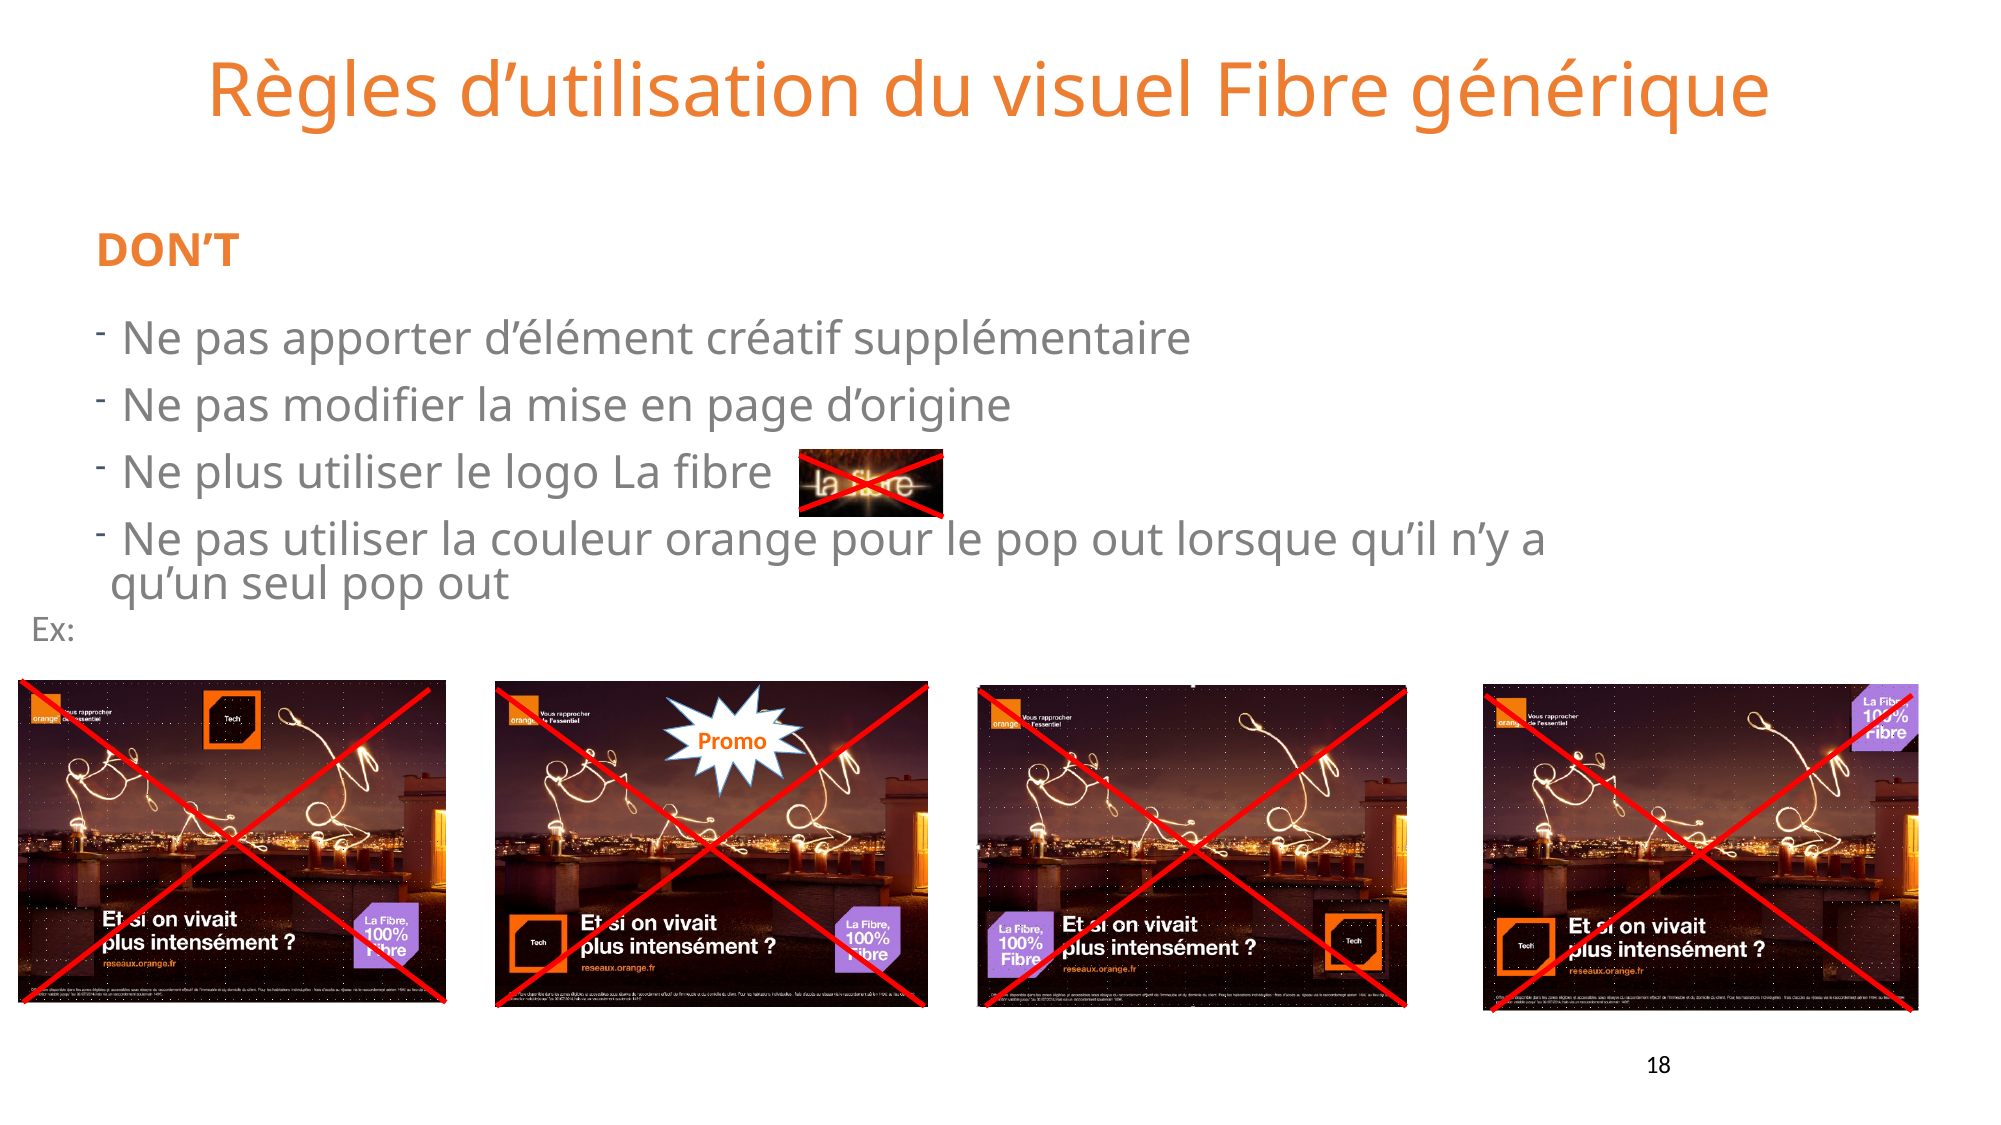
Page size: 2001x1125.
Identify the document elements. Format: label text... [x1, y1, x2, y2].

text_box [20, 680, 446, 1003]
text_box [22, 688, 430, 1003]
text_box Règles d’utilisation du visuel Fibre générique [191, 33, 1788, 139]
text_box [1491, 695, 1913, 1011]
picture [1481, 682, 1919, 1011]
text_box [496, 685, 928, 1007]
slide_number 18 [1307, 1024, 1687, 1103]
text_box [799, 511, 944, 517]
picture [799, 449, 944, 455]
picture [495, 681, 929, 1007]
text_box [979, 690, 985, 1007]
text_box Ex: [16, 596, 159, 657]
picture [976, 685, 1407, 1007]
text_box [799, 455, 944, 511]
text_box DON’T Ne pas apporter d’élément créatif supplémentaire Ne pas modifier la mise en page d’origine Ne plus utiliser le logo La fibre Ne pas utiliser la couleur orange pour le pop out lorsque qu’il n’y a qu’un seul pop out [80, 224, 1591, 729]
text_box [1485, 695, 1491, 1011]
picture [16, 679, 446, 1003]
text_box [985, 690, 1407, 1007]
